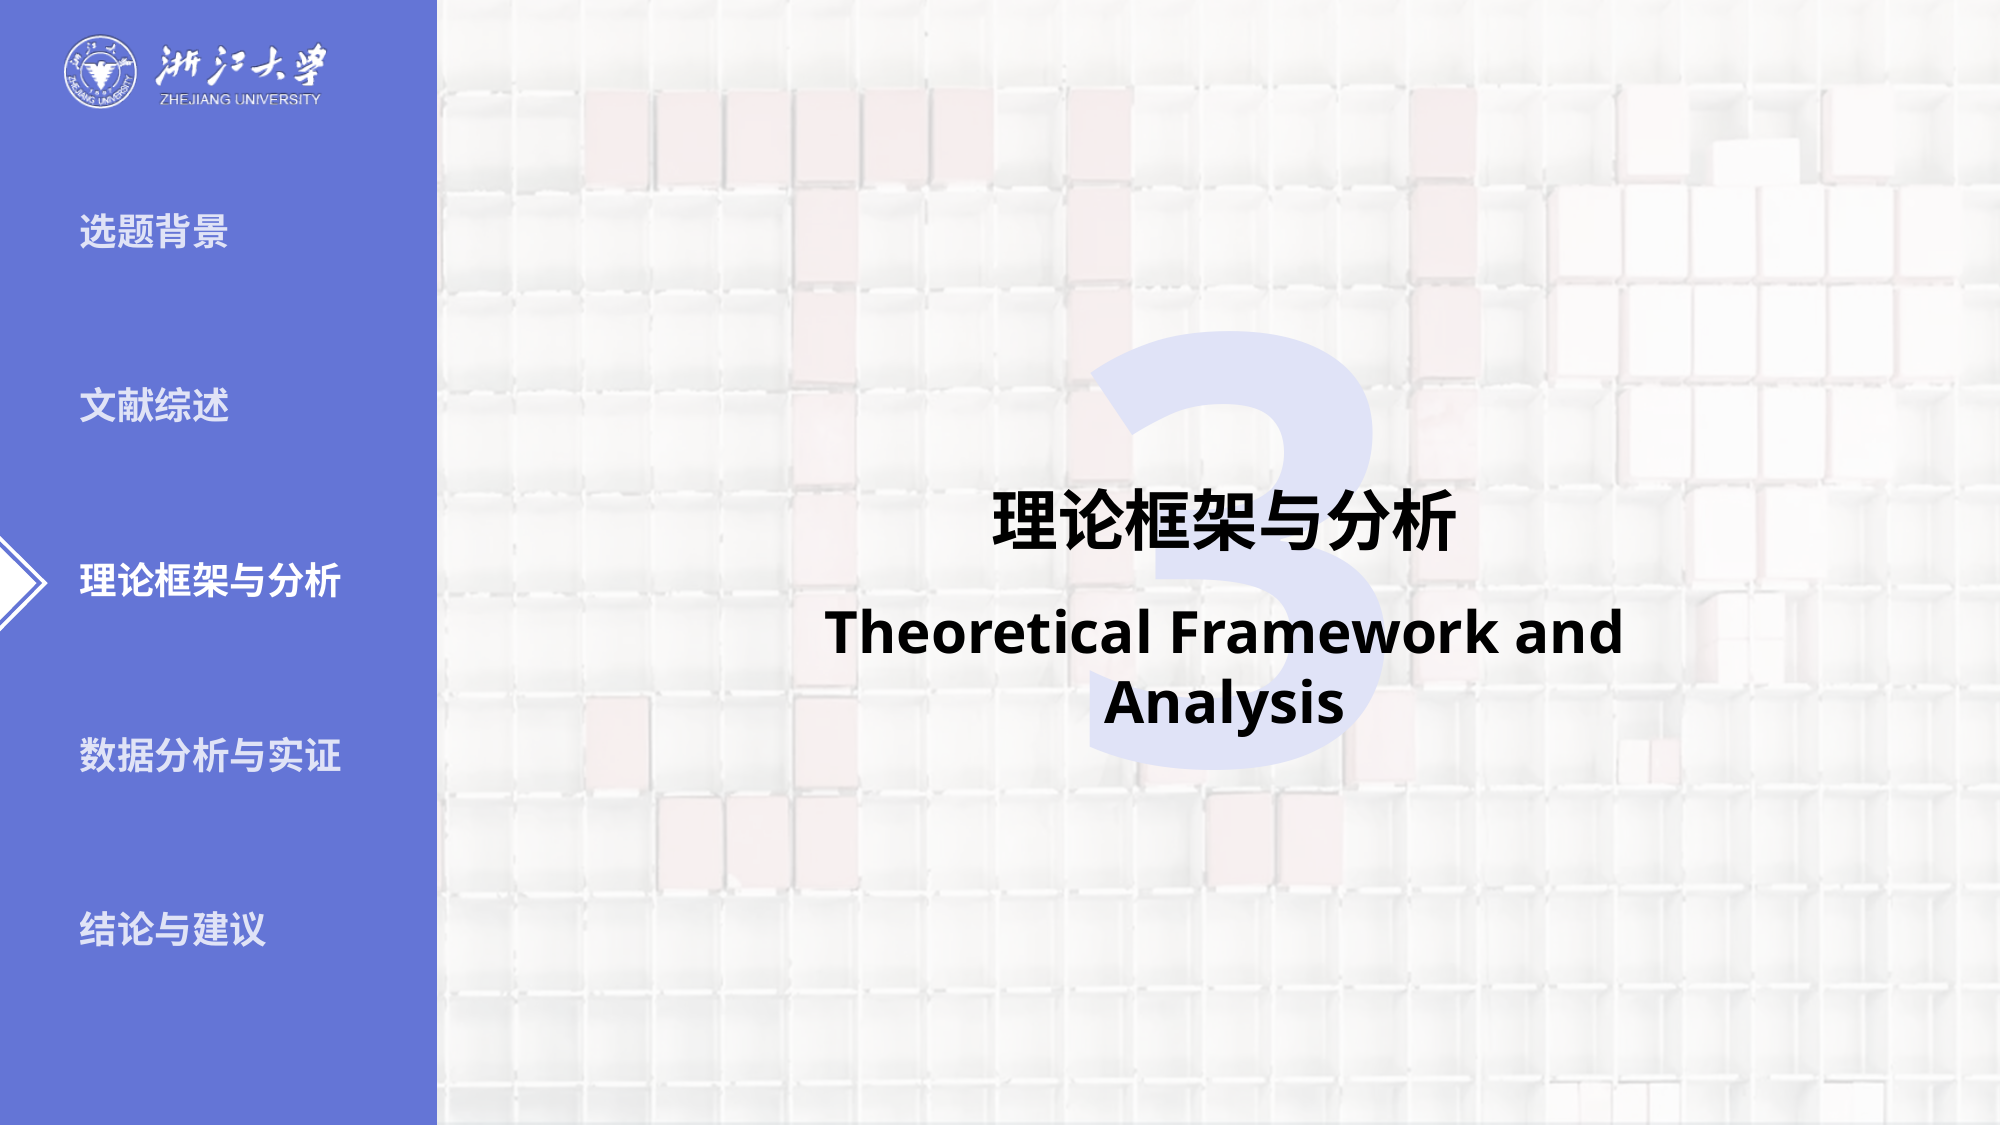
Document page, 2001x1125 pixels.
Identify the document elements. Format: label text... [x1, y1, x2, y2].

text_box 文献综述 [64, 374, 362, 435]
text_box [686, 159, 1763, 900]
text_box 选题背景 [64, 200, 362, 260]
text_box 数据分析与实证 [64, 724, 362, 785]
text_box 理论框架与分析 [64, 549, 362, 610]
text_box 结论与建议 [64, 899, 362, 959]
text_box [0, 550, 34, 618]
text_box [0, 0, 438, 1125]
picture [64, 33, 338, 113]
